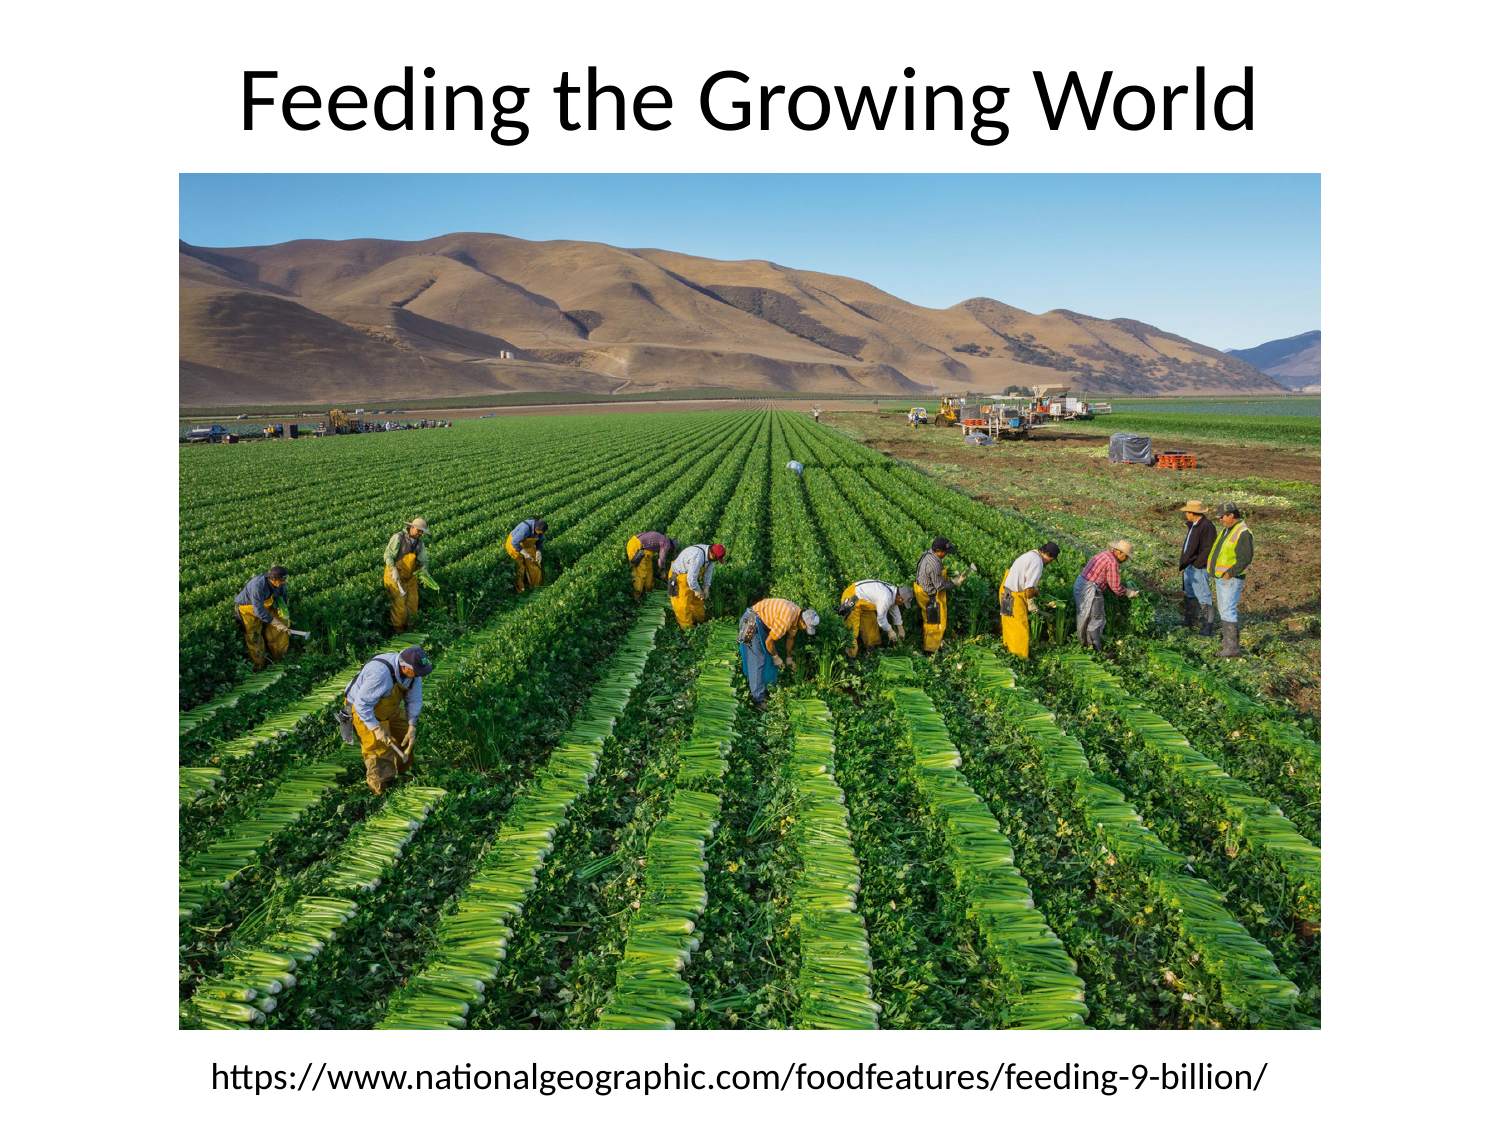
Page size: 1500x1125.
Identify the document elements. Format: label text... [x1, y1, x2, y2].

text_box https://www.nationalgeographic.com/foodfeatures/feeding-9-billion/ [195, 1044, 1304, 1105]
picture [178, 173, 1322, 1030]
title Feeding the Growing World [75, 0, 1425, 188]
